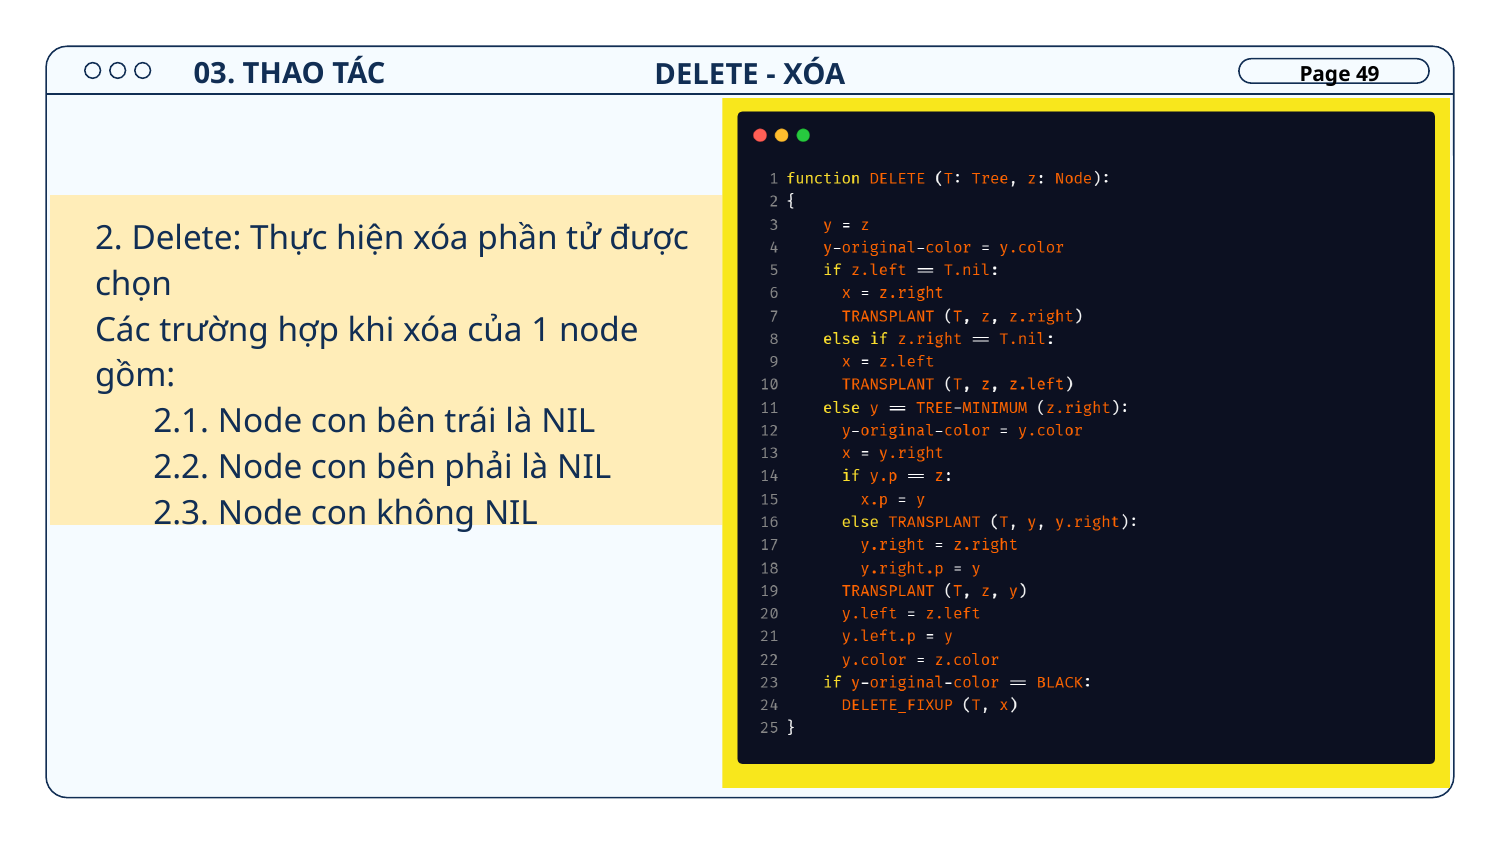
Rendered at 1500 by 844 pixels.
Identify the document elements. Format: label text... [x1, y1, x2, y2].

text_box DELETE - XÓA [457, 40, 1043, 99]
text_box Page 49 [1284, 52, 1395, 93]
subtitle 2. Delete: Thực hiện xóa phần tử được chọn Các trường hợp khi xóa của 1 node gồm: 2.1. Node con bên trái là NIL 2.2. Node con bên phải là NIL 2.3. Node con không NIL [50, 195, 717, 525]
picture [722, 98, 1451, 788]
text_box 03. THAO TÁC [160, 39, 419, 109]
